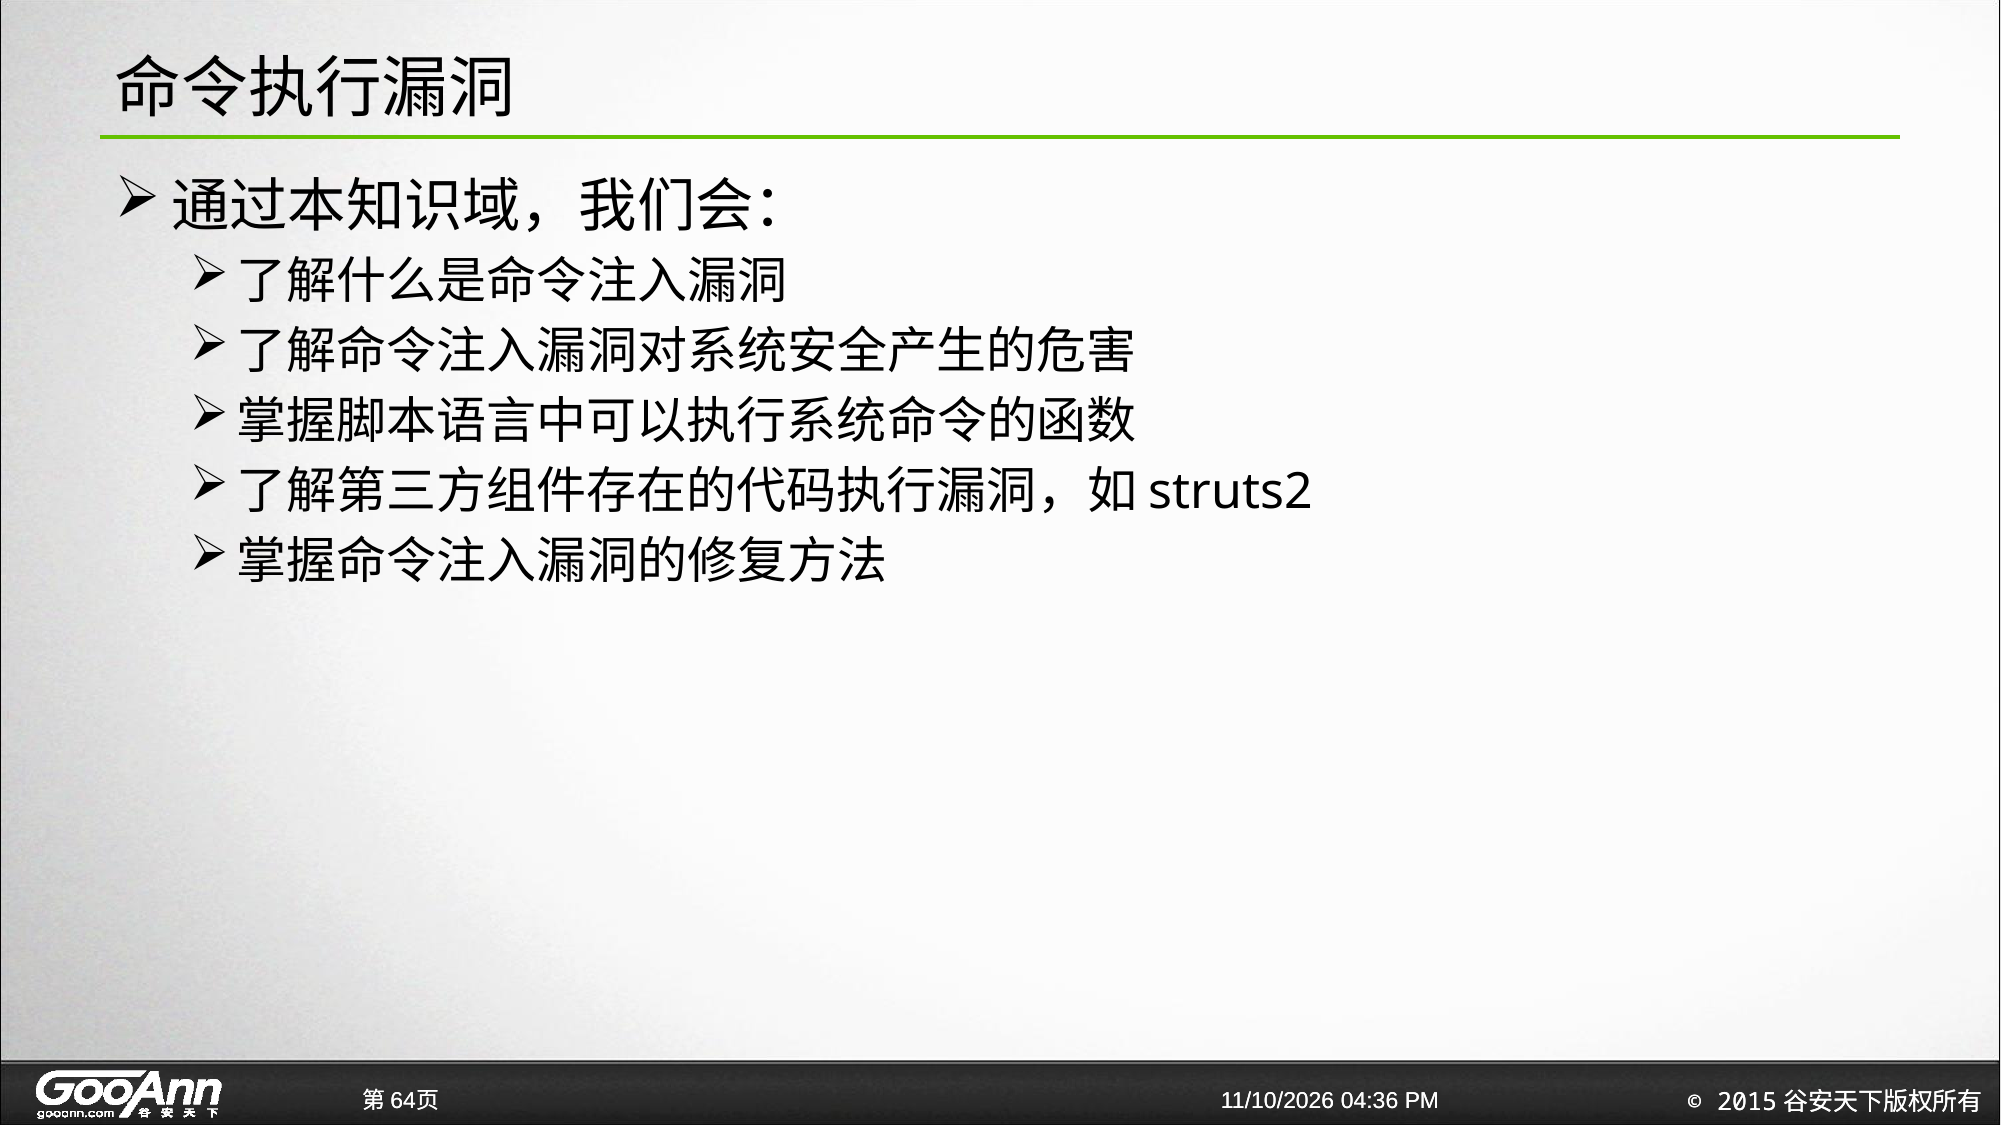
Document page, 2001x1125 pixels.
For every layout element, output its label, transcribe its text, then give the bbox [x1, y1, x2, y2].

picture [0, 0, 2001, 1125]
list 通过本知识域，我们会： 了解什么是命令注入漏洞 了解命令注入漏洞对系统安全产生的危害 掌握脚本语言中可以执行系统命令的函数 了解第三方组件存在的代码执行漏洞，如struts2 掌握命令注入漏洞的修复方法 [99, 160, 1900, 1005]
title 命令执行漏洞 [99, 45, 1900, 126]
